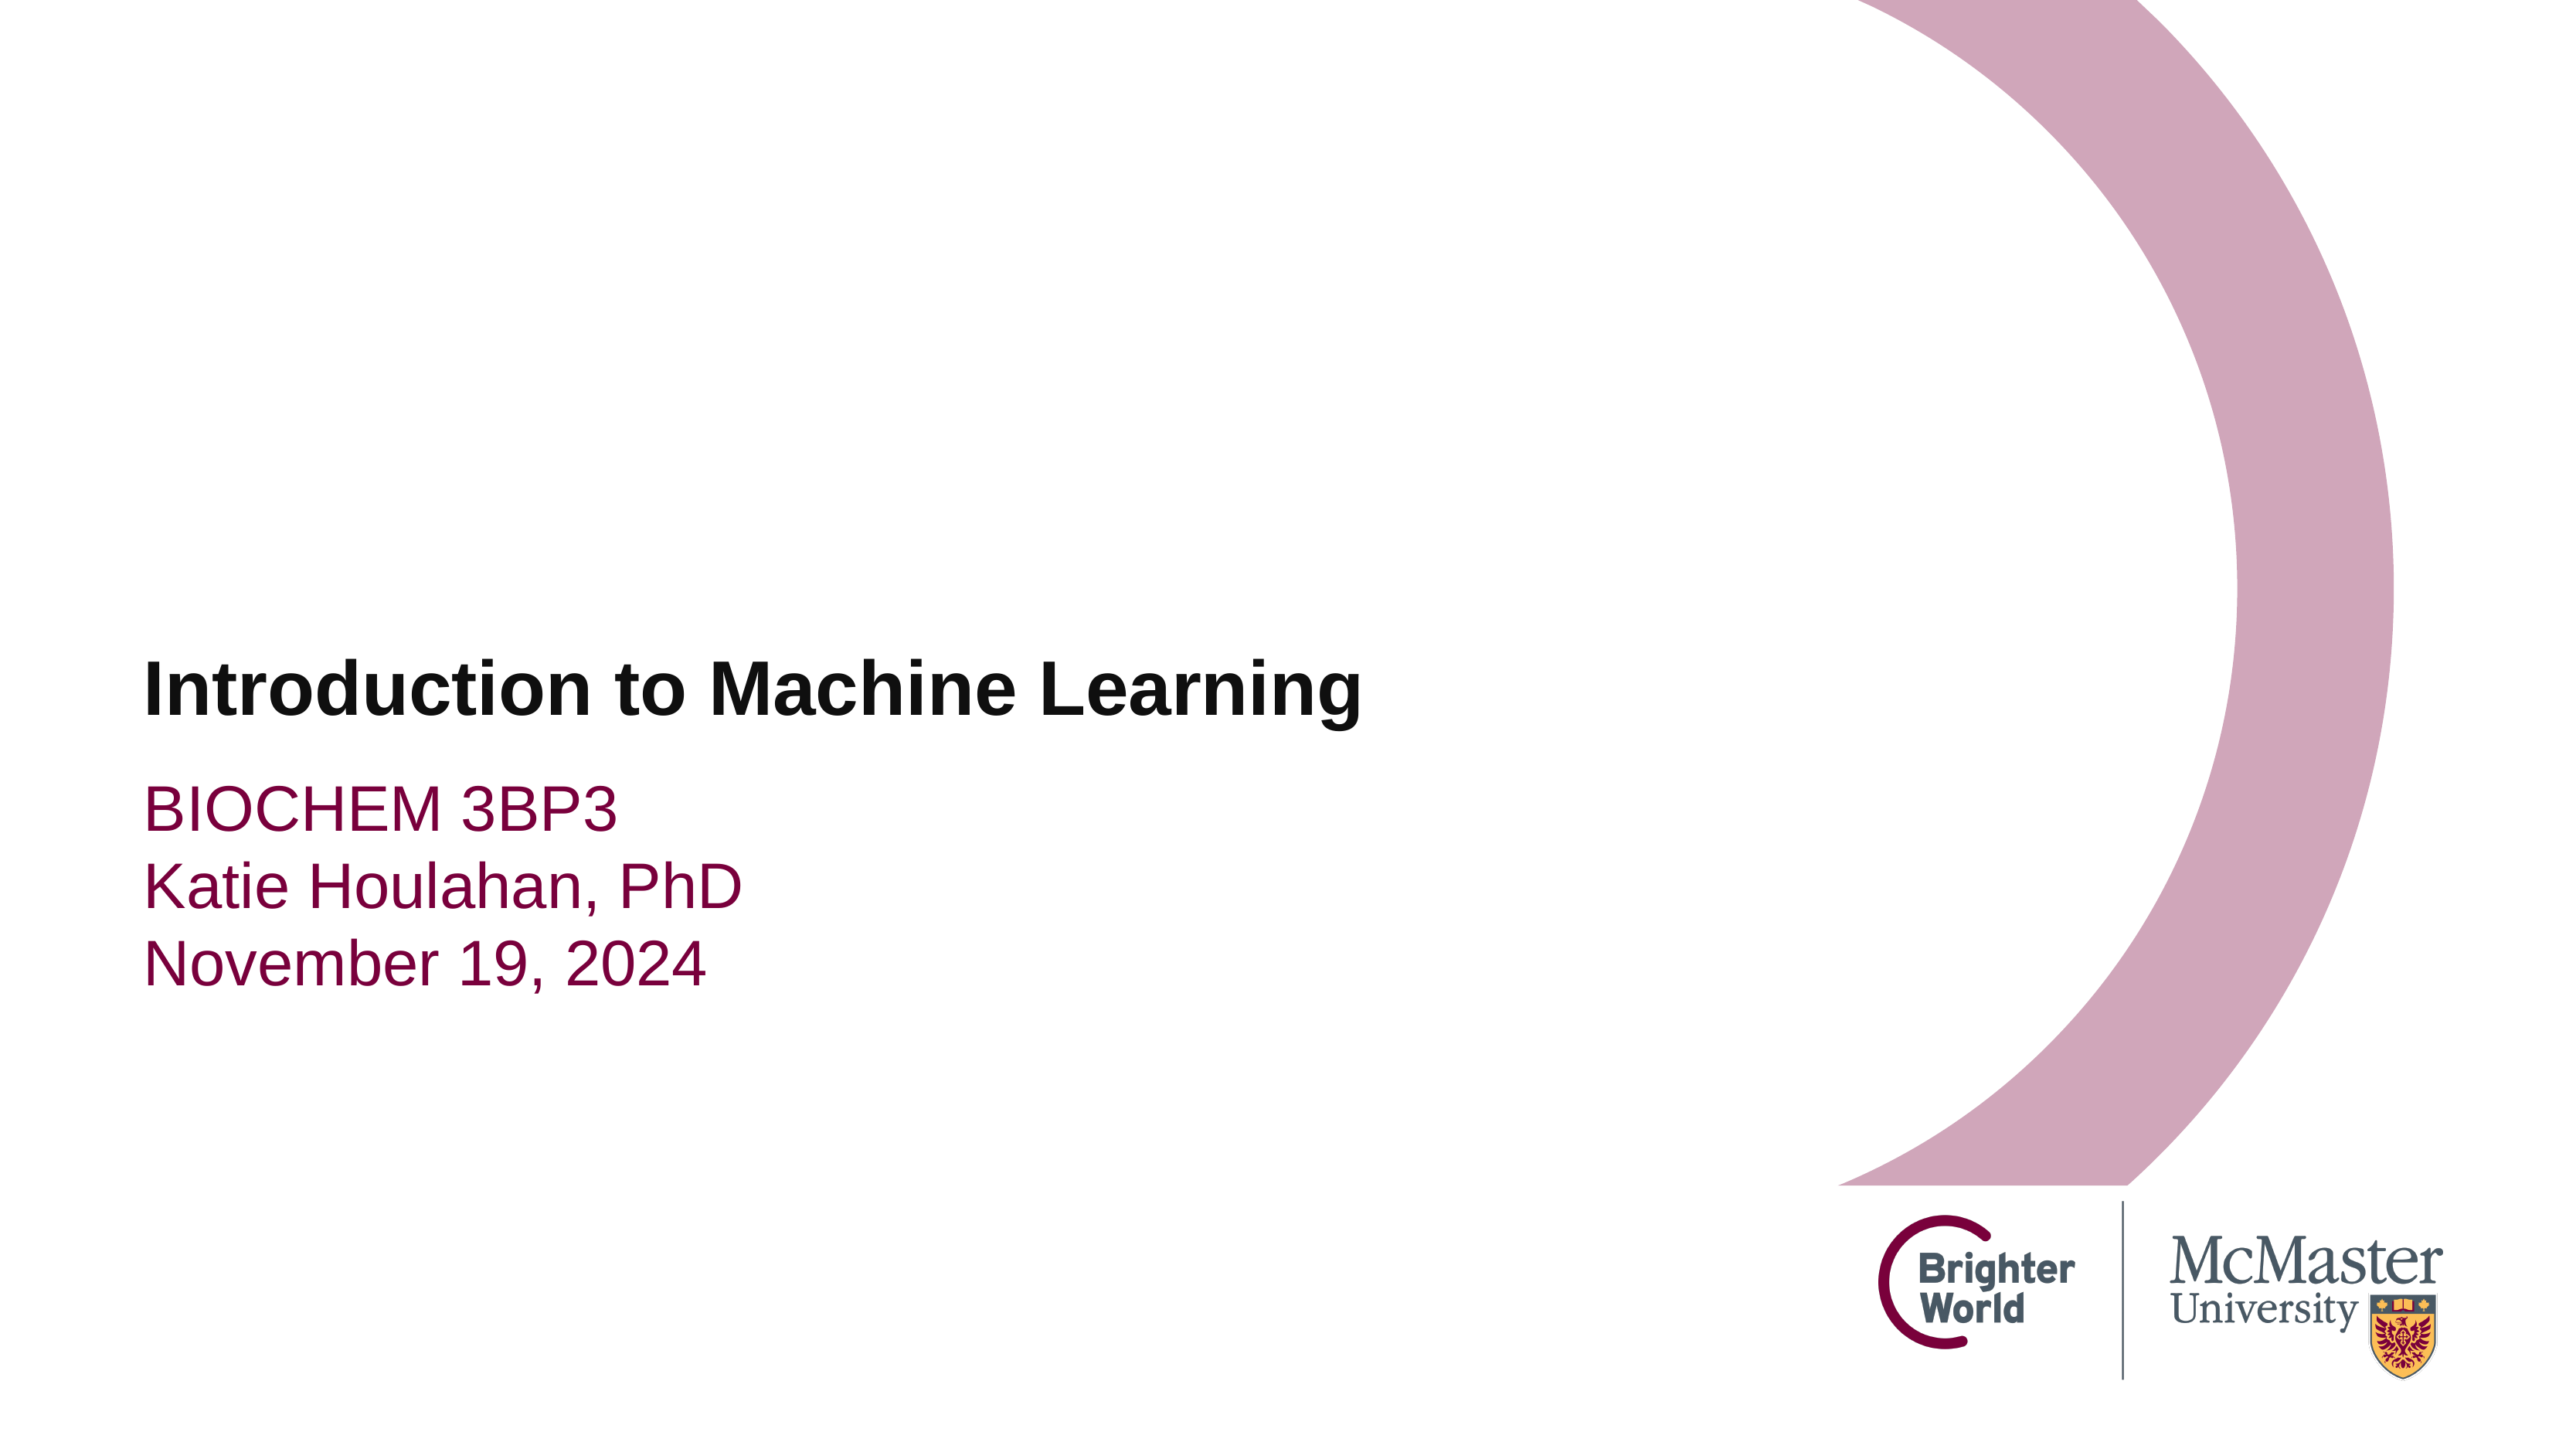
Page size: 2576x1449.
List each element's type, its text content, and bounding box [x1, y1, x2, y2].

text_box [1837, 0, 2394, 1186]
subtitle BIOCHEM 3BP3 Katie Houlahan, PhD November 19, 2024 [131, 760, 969, 937]
title Introduction to Machine Learning [131, 236, 1942, 736]
picture [1878, 1201, 2443, 1381]
